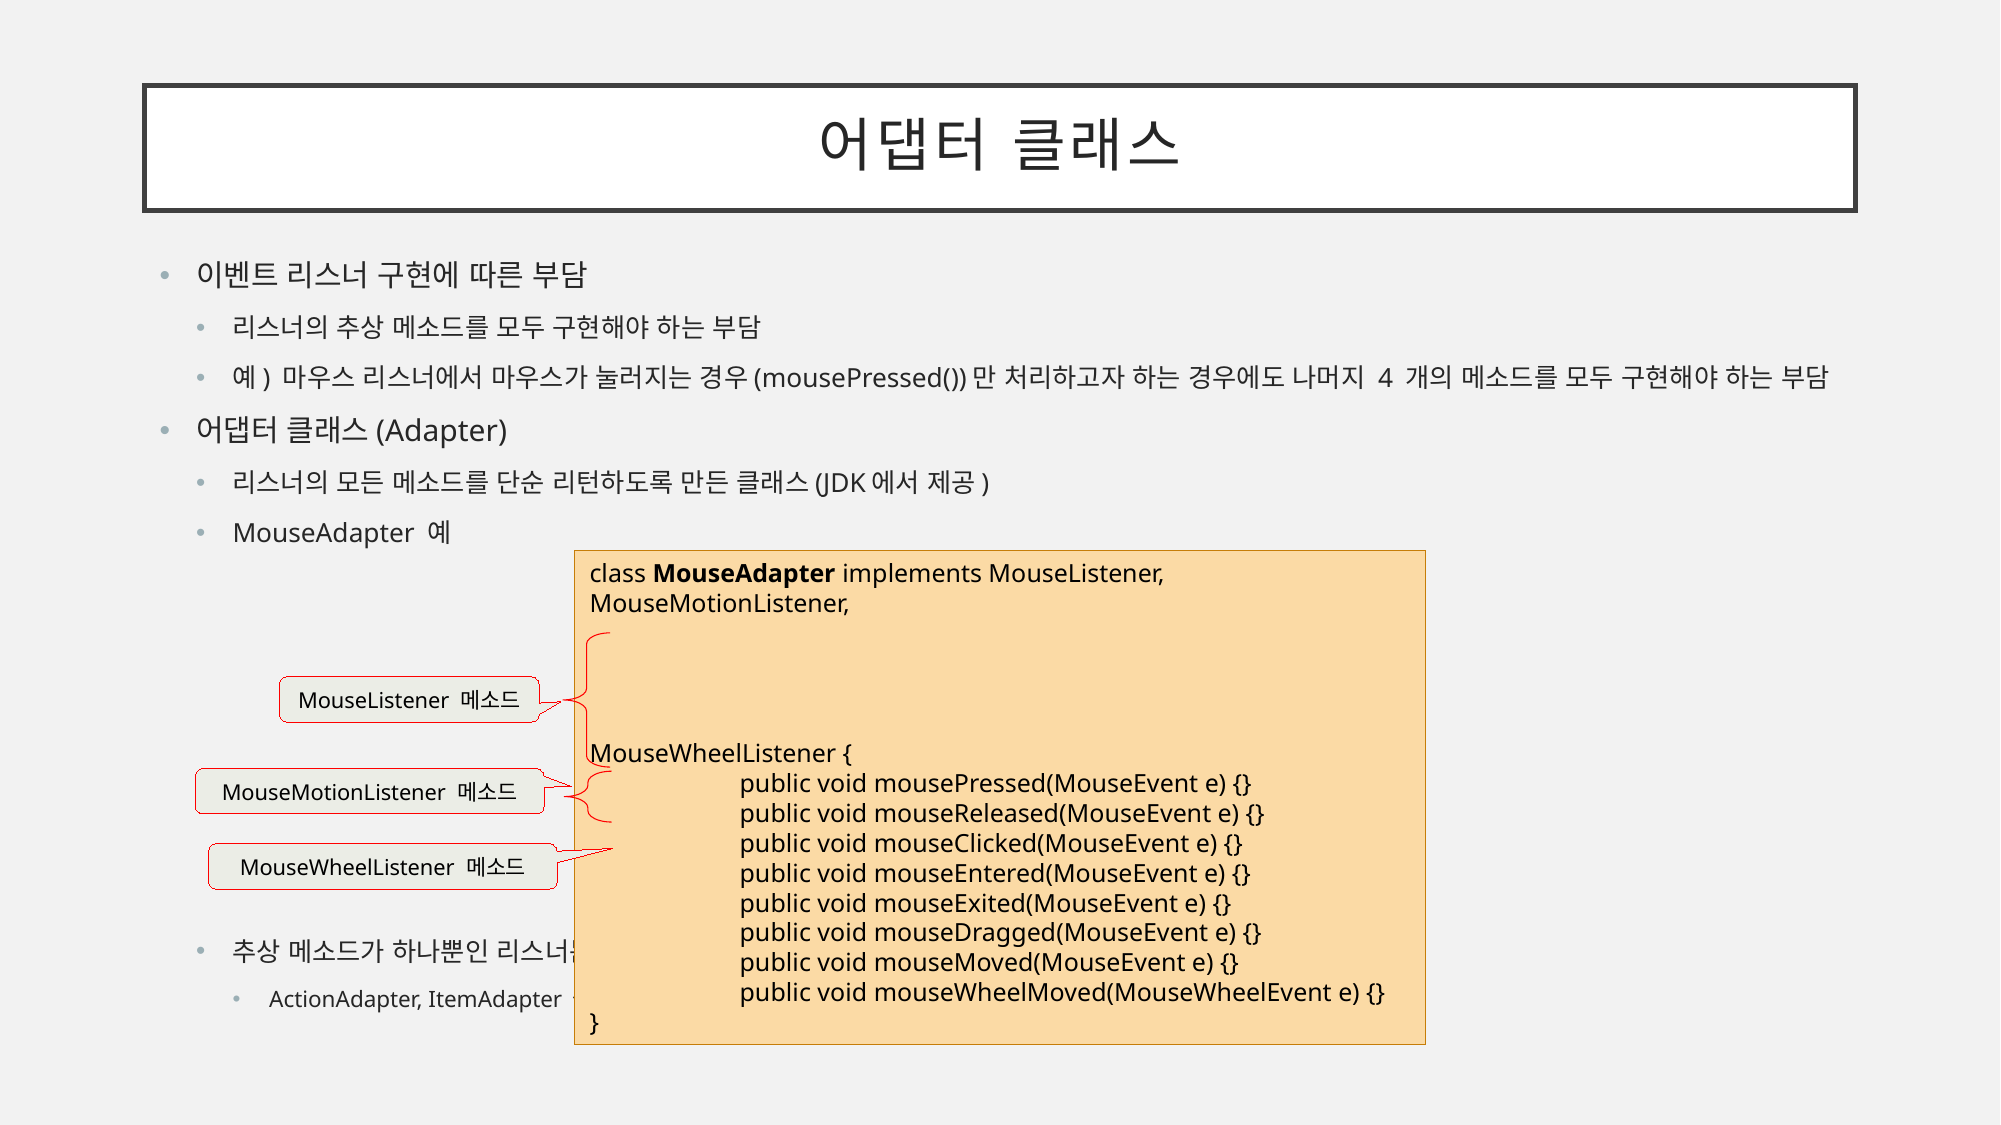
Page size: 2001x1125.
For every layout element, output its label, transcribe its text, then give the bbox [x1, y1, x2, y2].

text_box MouseListener 메소드 [279, 676, 561, 723]
text_box MouseWheelListener 메소드 [208, 843, 613, 890]
title 어댑터 클래스 [142, 83, 1858, 213]
text_box [562, 632, 611, 768]
text_box MouseMotionListener 메소드 [195, 768, 572, 814]
text_box class MouseAdapter implements MouseListener, MouseMotionListener, MouseWheelListener { public void mousePressed(MouseEvent e) {} public void mouseReleased(MouseEvent e) {} public void mouseClicked(MouseEvent e) {} public void mouseEntered(MouseEvent e) {} public void mouseExited(MouseEvent e) {} public void mouseDragged(MouseEvent e) {} public void mouseMoved(MouseEvent e) {} public void mouseWheelMoved(MouseWheelEvent e) {} } [574, 550, 1426, 1045]
list 이벤트 리스너 구현에 따른 부담 리스너의 추상 메소드를 모두 구현해야 하는 부담 예) 마우스 리스너에서 마우스가 눌러지는 경우(mousePressed())만 처리하고자 하는 경우에도 나머지 4 개의 메소드를 모두 구현해야 하는 부담 어댑터 클래스(Adapter) 리스너의 모든 메소드를 단순 리턴하도록 만든 클래스(JDK에서 제공) MouseAdapter 예 추상 메소드가 하나뿐인 리스너는 어댑터 없음 ActionAdapter, ItemAdapter 클래스는 존재하지 않음 [144, 249, 1856, 1040]
text_box [563, 770, 612, 823]
